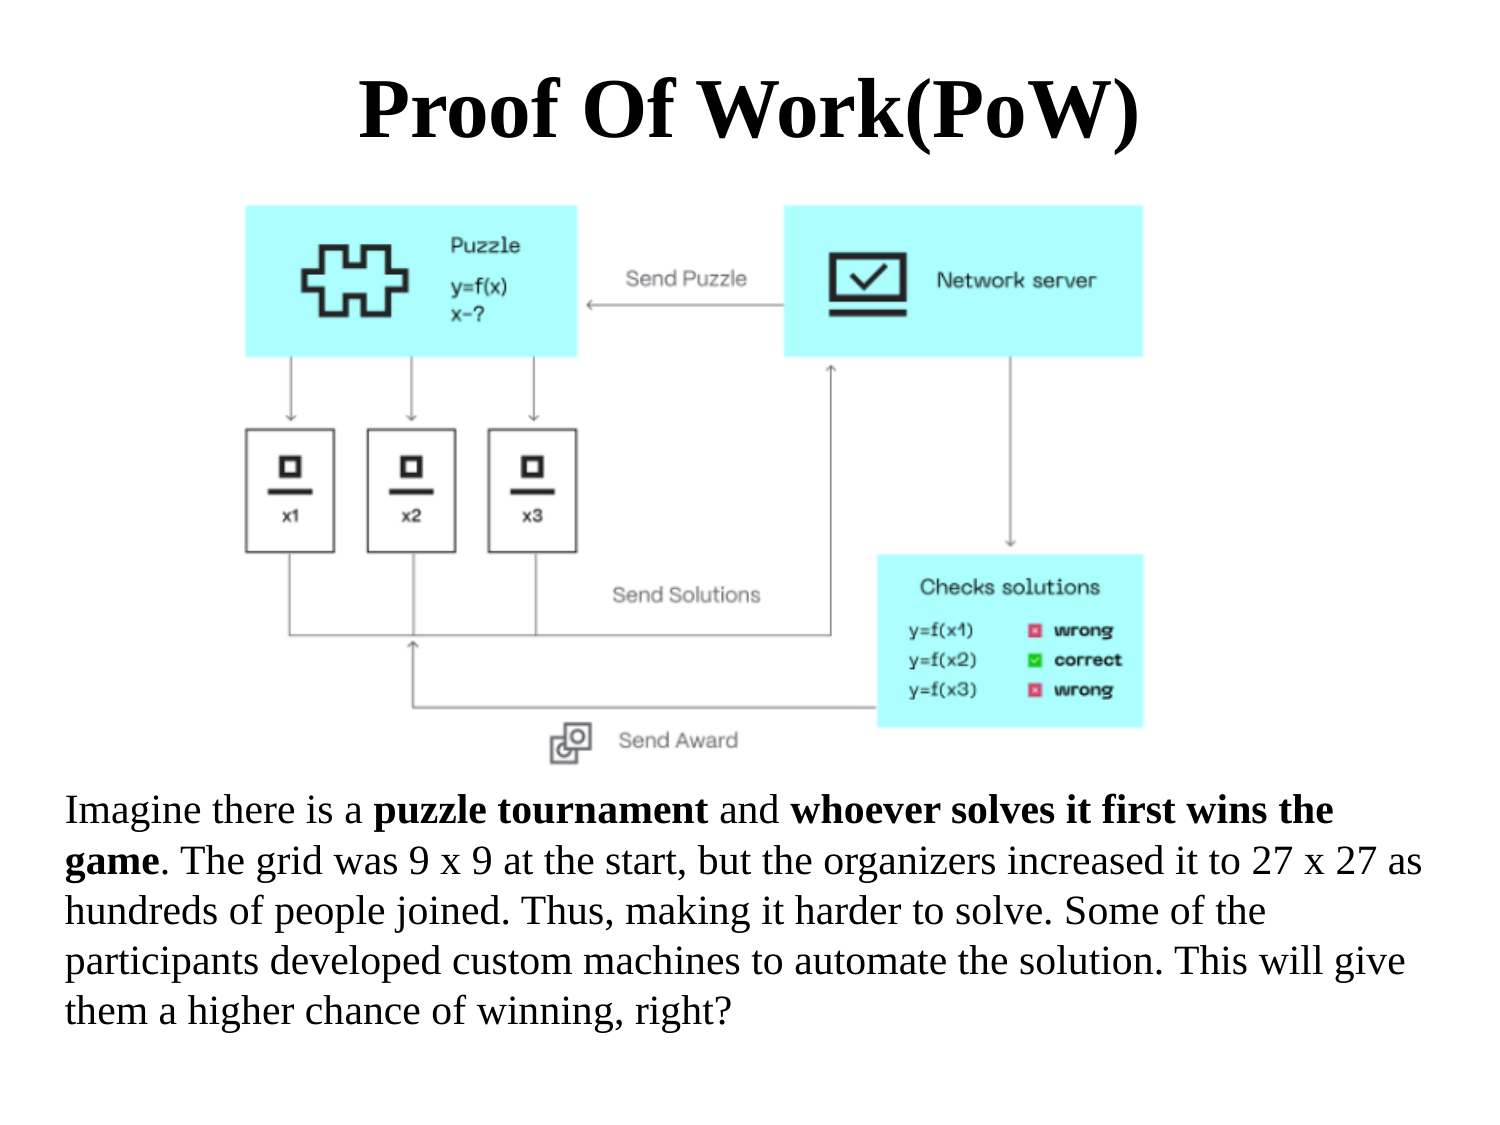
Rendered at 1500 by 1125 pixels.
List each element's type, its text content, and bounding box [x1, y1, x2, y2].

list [199, 187, 1176, 775]
title Proof Of Work(PoW) [75, 45, 1425, 163]
text_box Imagine there is a puzzle tournament and whoever solves it first wins the game. The grid was 9 x 9 at the start, but the organizers increased it to 27 x 27 as hundreds of people joined. Thus, making it harder to solve. Some of the participants developed custom machines to automate the solution. This will give them a higher chance of winning, right? [49, 774, 1463, 1040]
